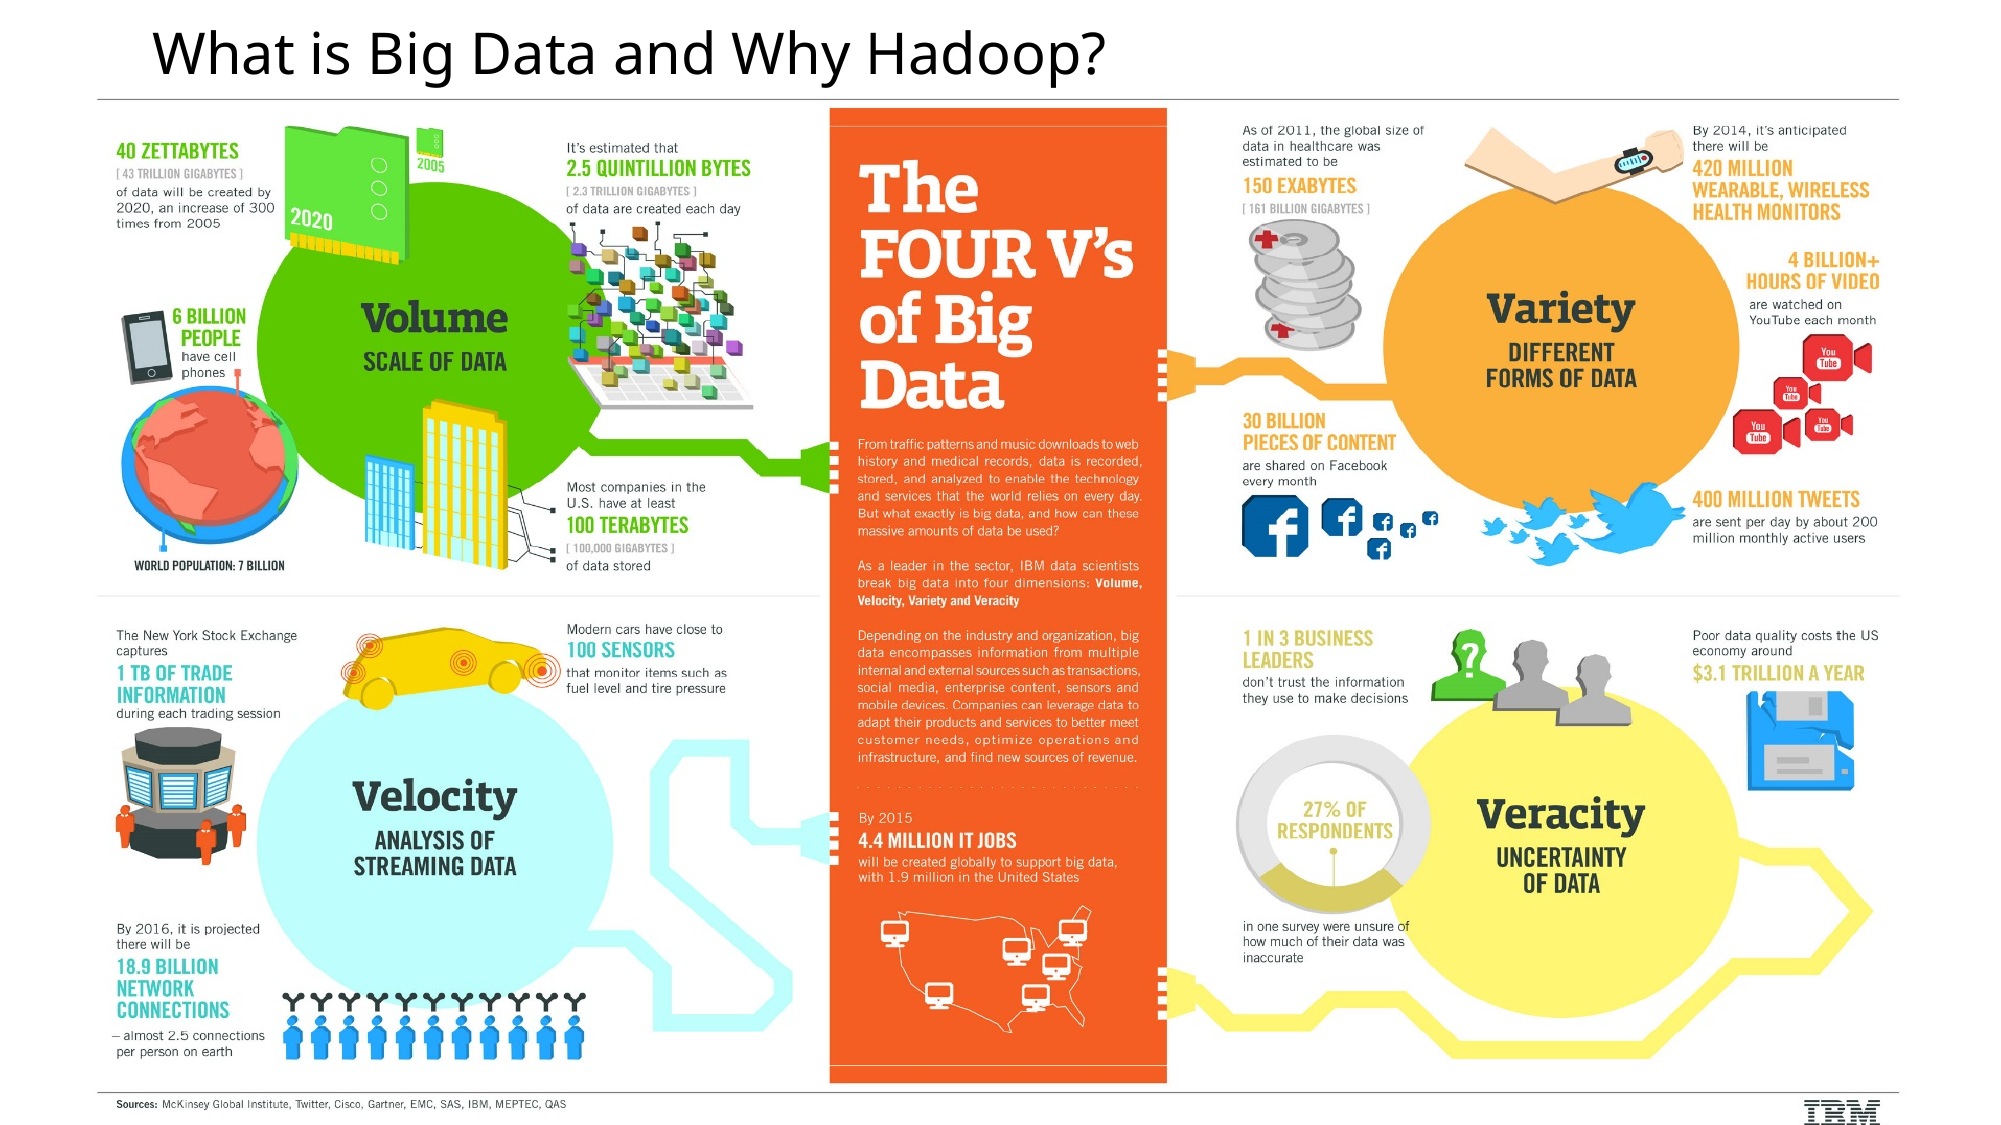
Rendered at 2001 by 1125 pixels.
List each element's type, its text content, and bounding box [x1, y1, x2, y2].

picture [92, 94, 1908, 1125]
title What is Big Data and Why Hadoop? [137, 16, 1863, 94]
